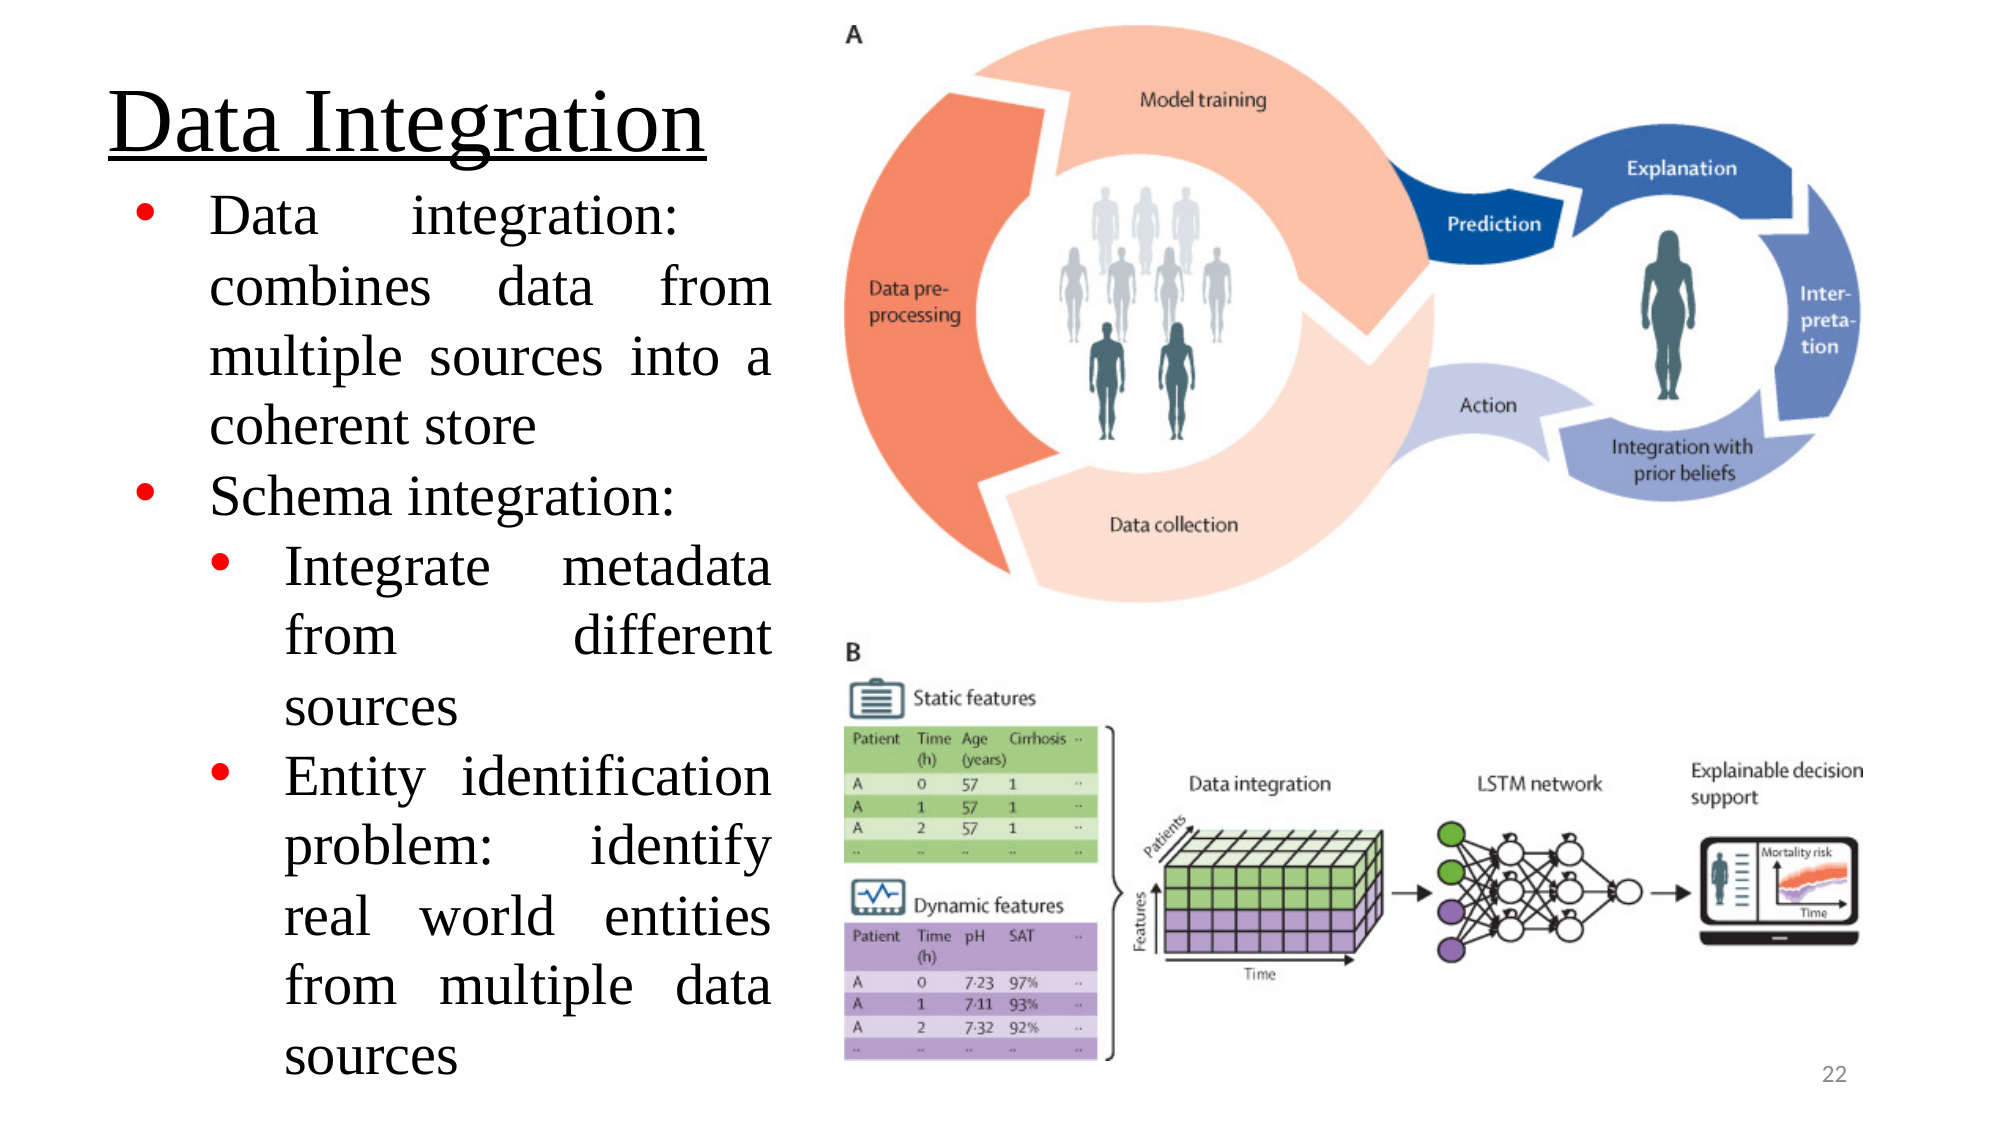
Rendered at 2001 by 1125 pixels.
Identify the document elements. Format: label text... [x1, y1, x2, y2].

slide_number 22 [1412, 1061, 1863, 1103]
text_box Data integration: combines data from multiple sources into a coherent store Schema integration: Integrate metadata from different sources Entity identification problem: identify real world entities from multiple data sources [119, 169, 788, 1094]
title Data Integration [92, 12, 1818, 231]
picture [844, 25, 1863, 1061]
